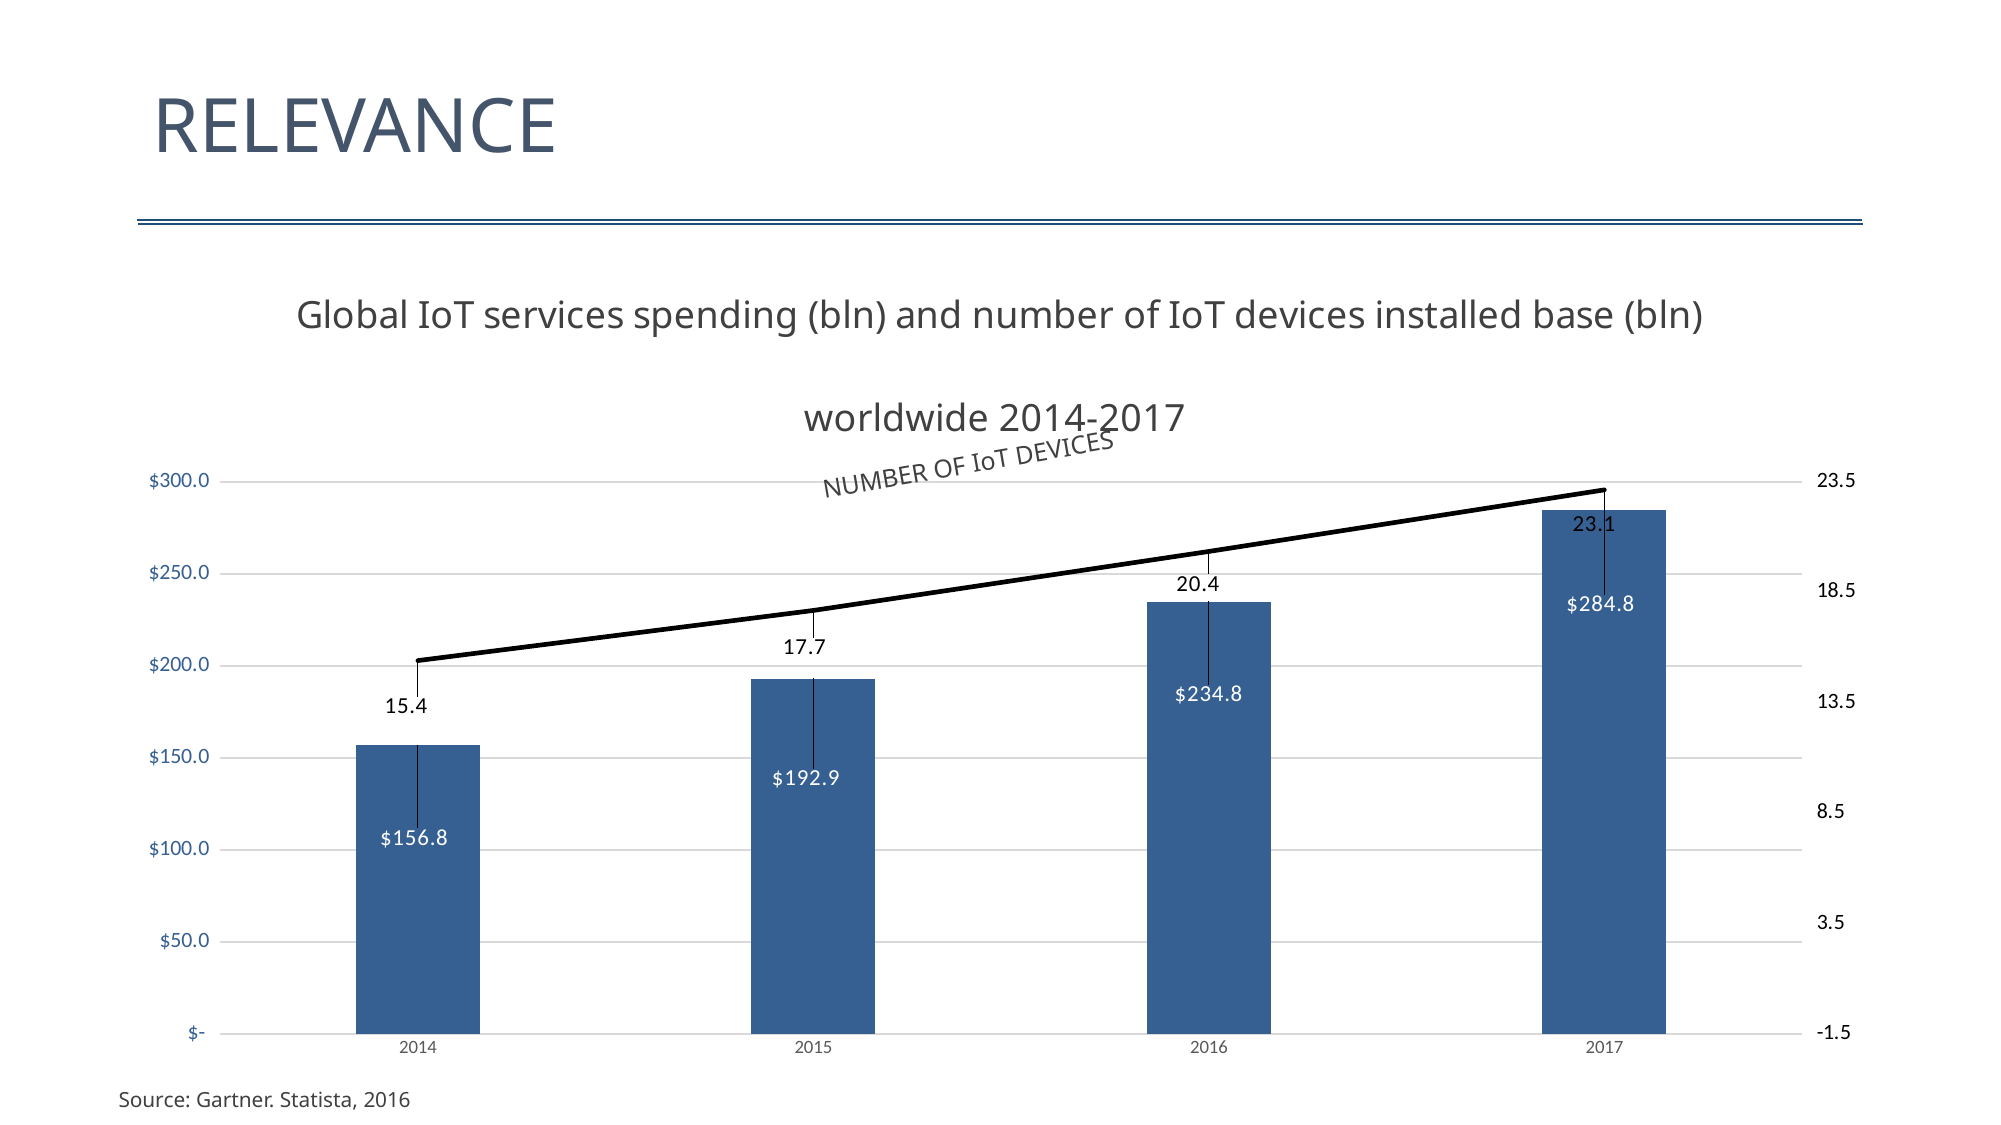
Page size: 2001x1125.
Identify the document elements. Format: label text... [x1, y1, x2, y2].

text_box Source: Gartner. Statista, 2016 [103, 1079, 426, 1120]
chart [108, 252, 1892, 1076]
title RELEVANCE [137, 59, 1863, 197]
